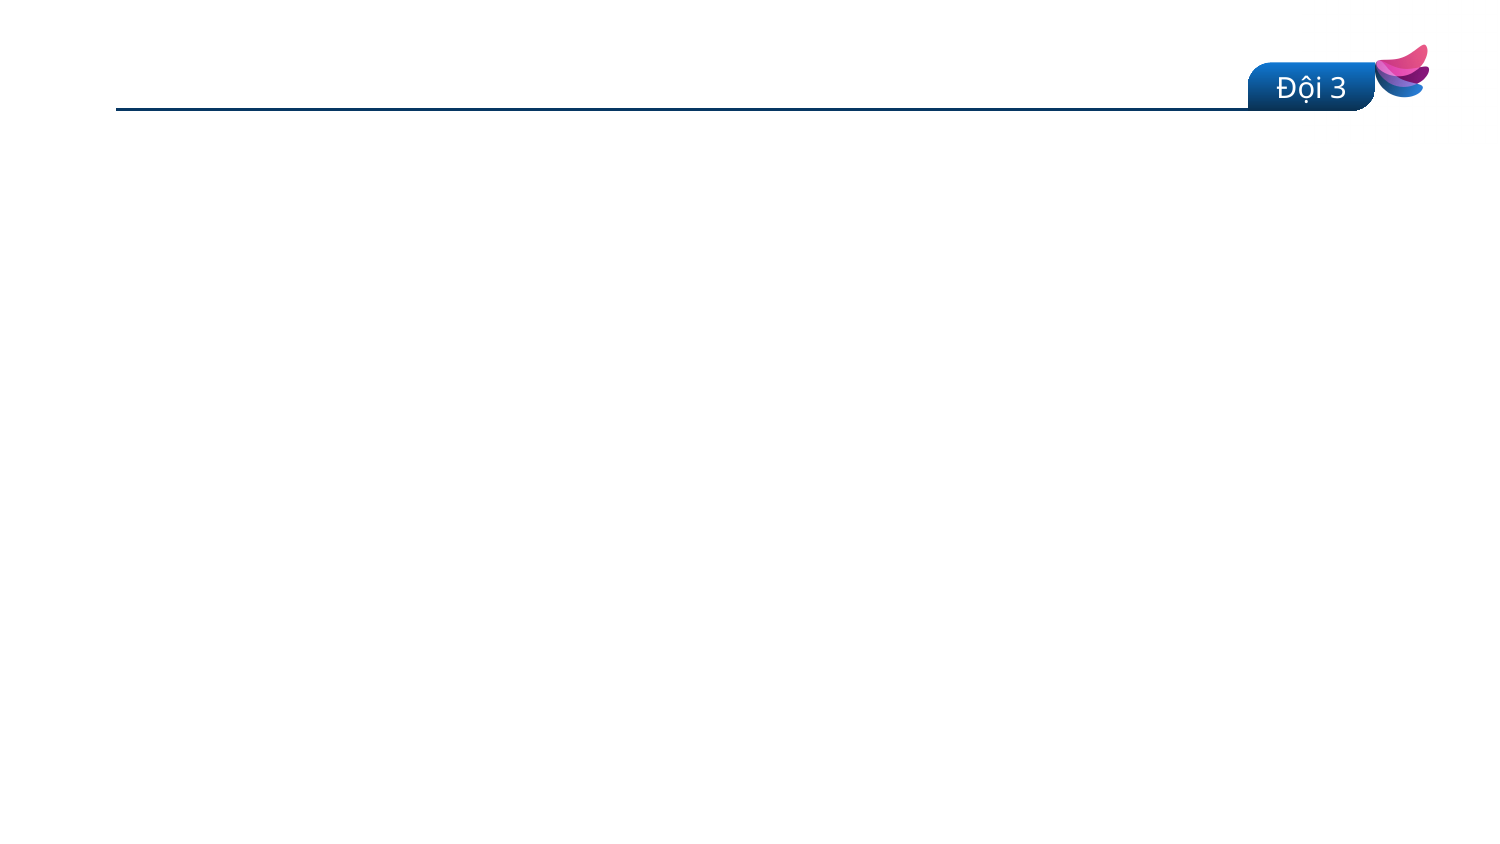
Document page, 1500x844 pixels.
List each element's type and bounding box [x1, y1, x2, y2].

text_box [115, 0, 1498, 144]
